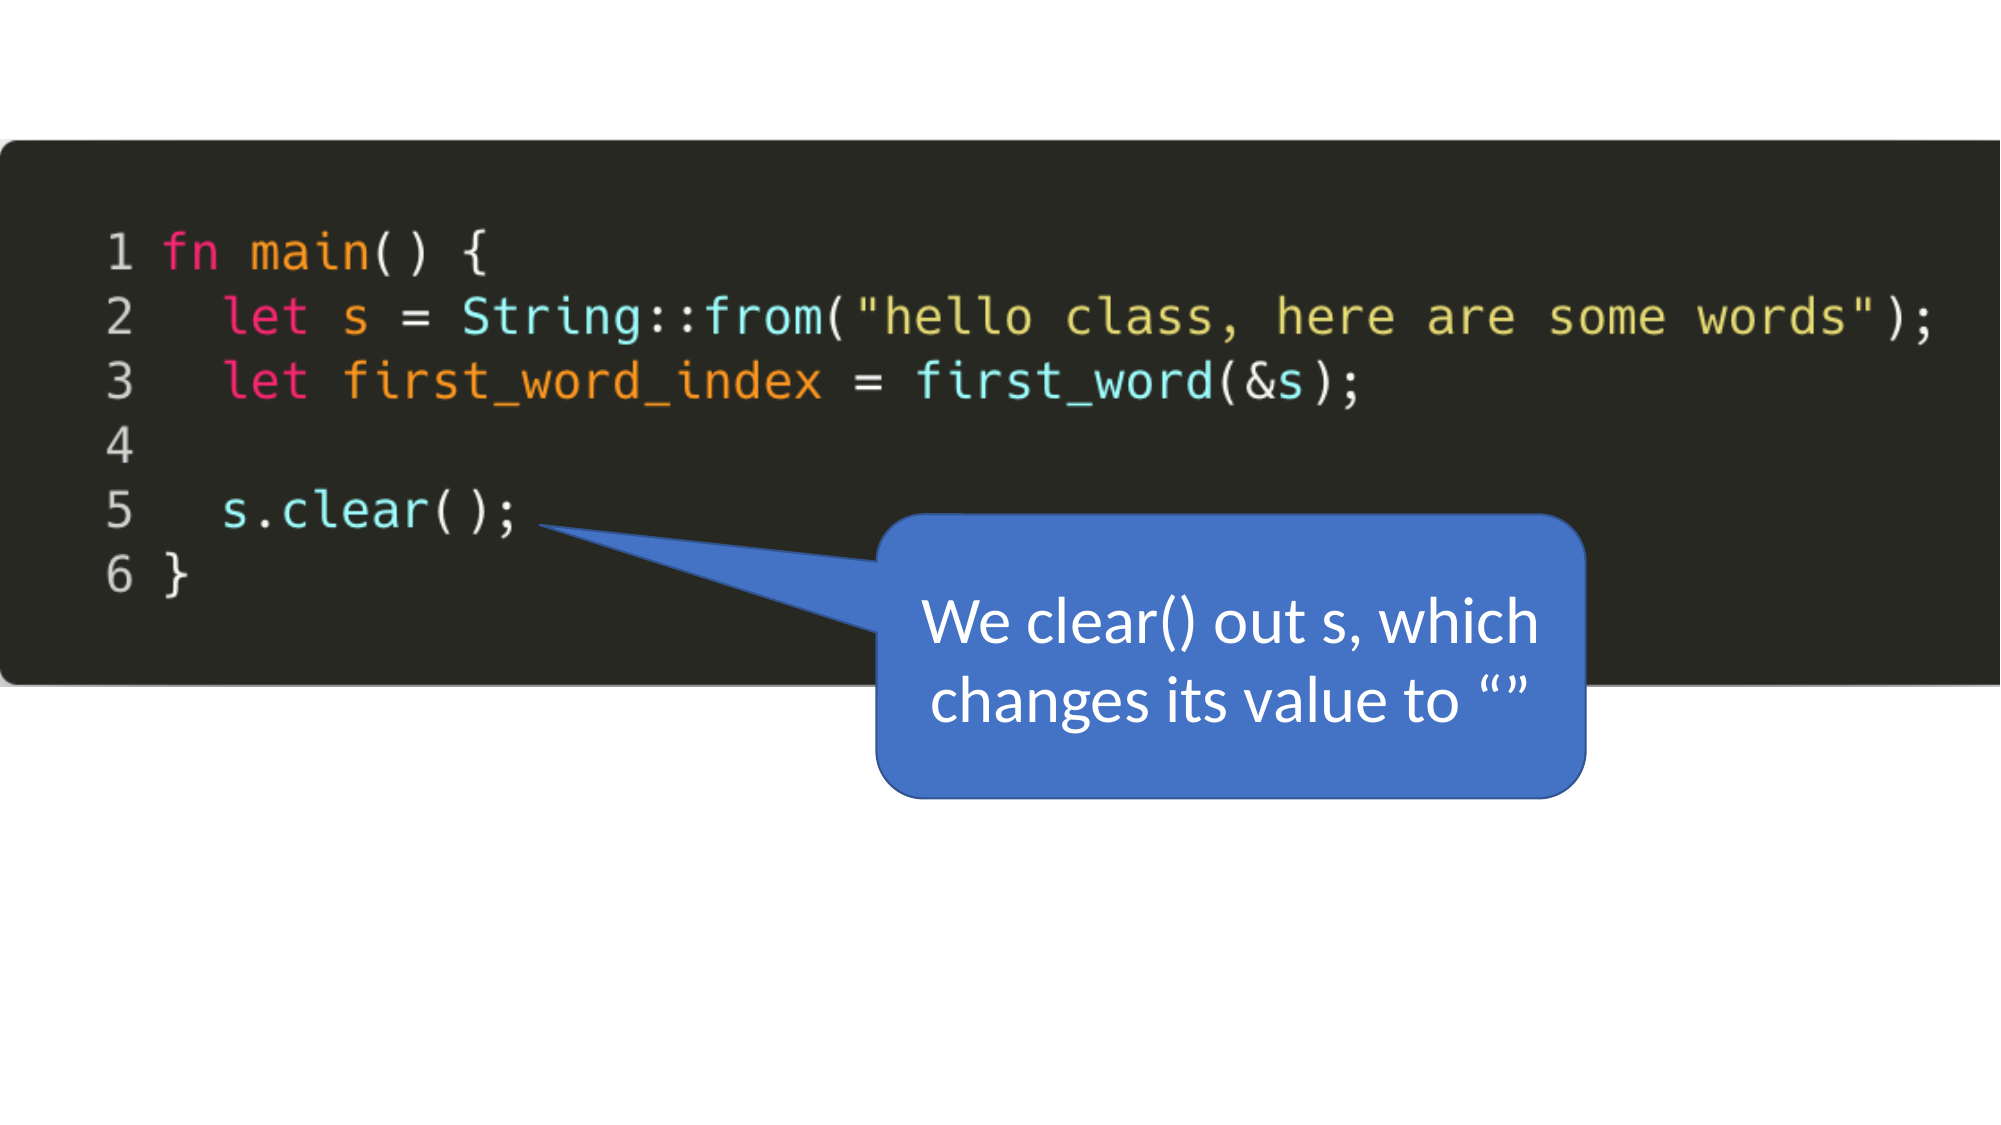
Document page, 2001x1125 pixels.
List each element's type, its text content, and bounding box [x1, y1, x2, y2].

text_box We clear() out s, which changes its value to “” [875, 688, 1587, 800]
picture [0, 139, 2000, 688]
